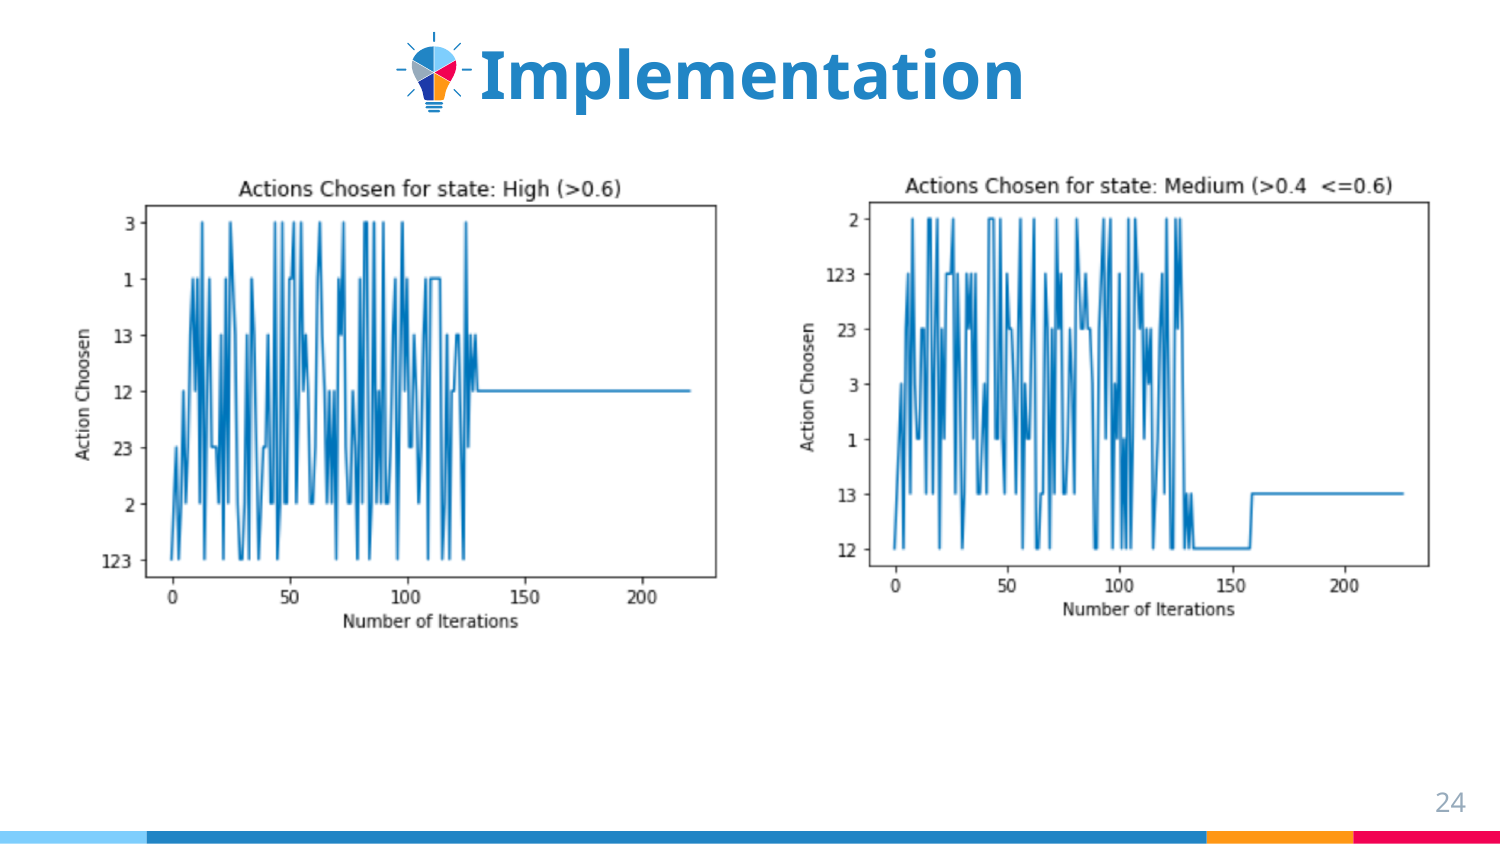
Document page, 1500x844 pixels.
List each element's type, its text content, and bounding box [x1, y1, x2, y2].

text_box Implementation [465, 17, 1500, 128]
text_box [396, 31, 473, 113]
picture [54, 169, 752, 648]
picture [786, 169, 1451, 626]
slide_number 24 [1418, 769, 1482, 835]
